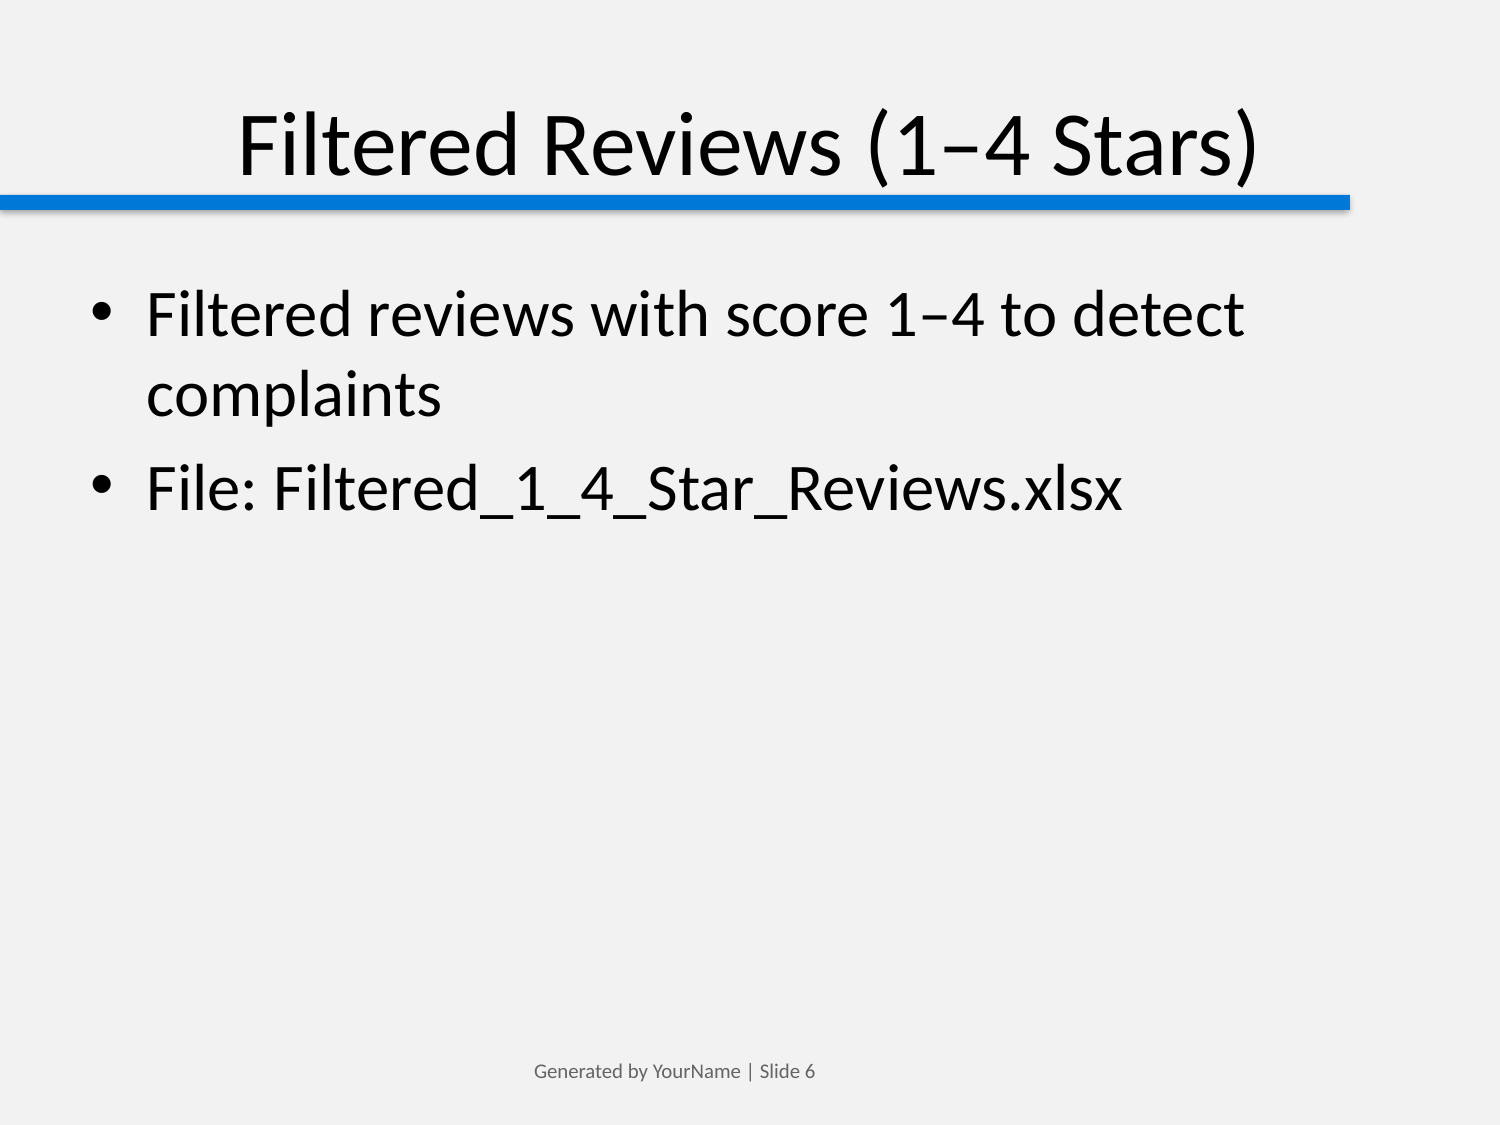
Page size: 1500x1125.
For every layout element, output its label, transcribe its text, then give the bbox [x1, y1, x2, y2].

text_box Generated by YourName | Slide 6 [519, 1050, 831, 1090]
text_box [0, 194, 1351, 211]
title Filtered Reviews (1–4 Stars) [75, 45, 1425, 233]
list Filtered reviews with score 1–4 to detect complaints File: Filtered_1_4_Star_Reviews.xlsx [75, 262, 1425, 1005]
